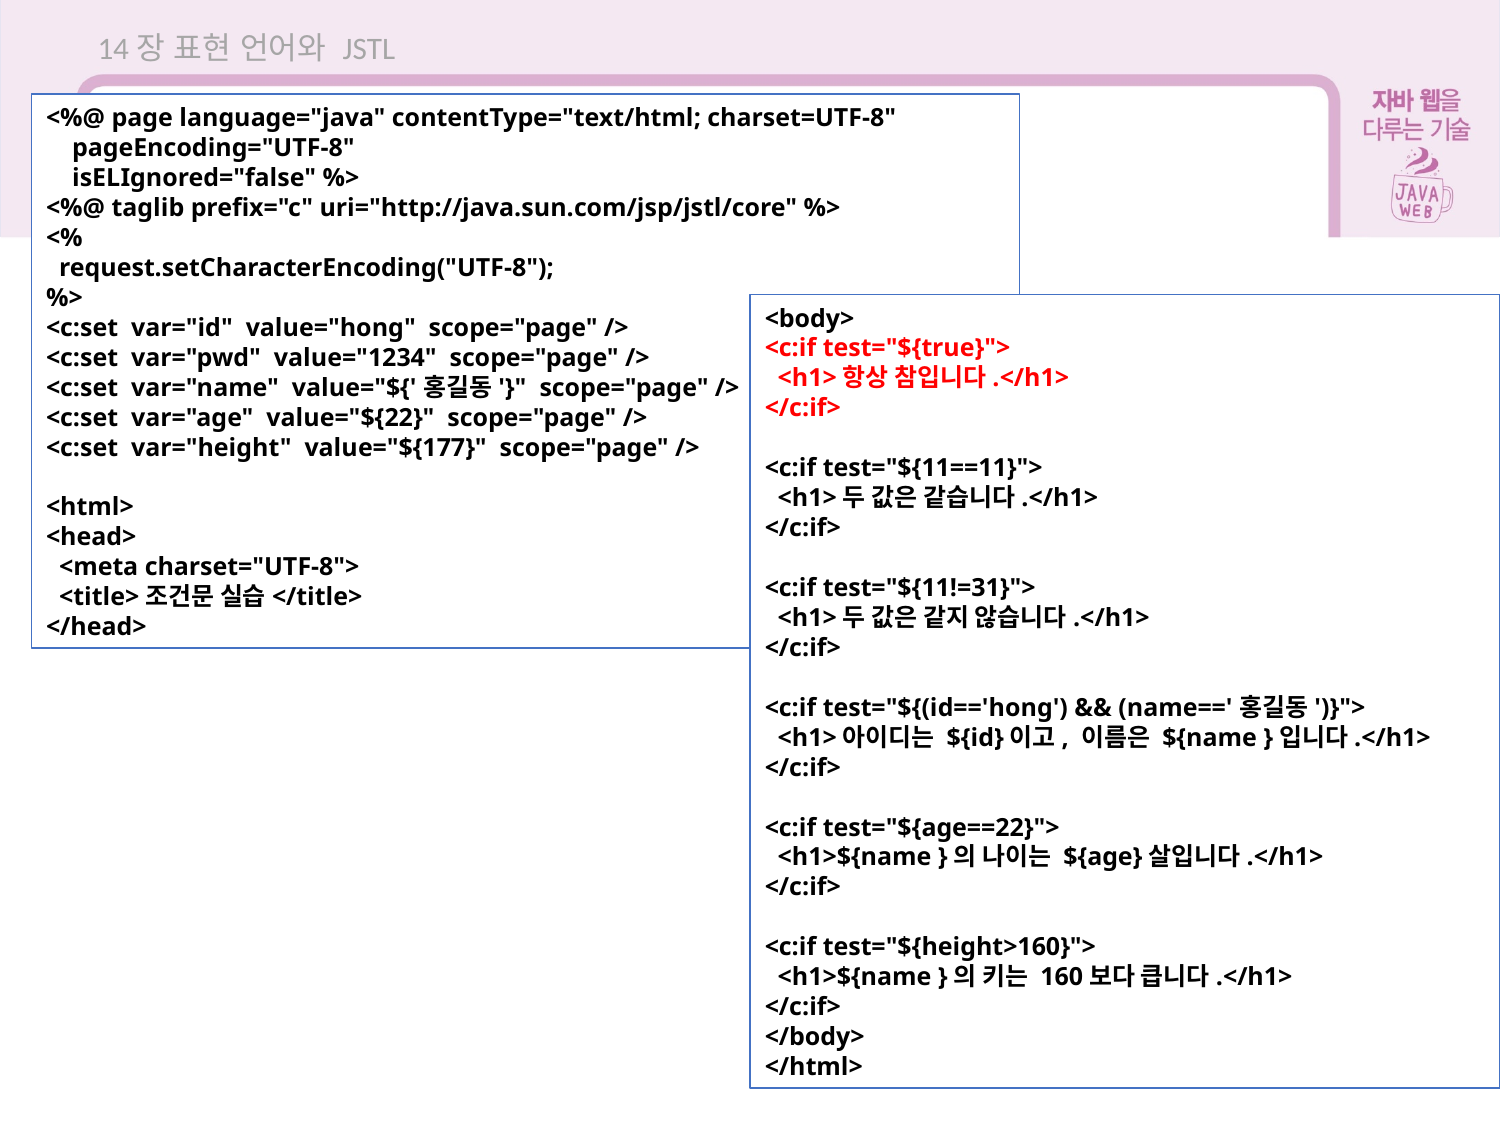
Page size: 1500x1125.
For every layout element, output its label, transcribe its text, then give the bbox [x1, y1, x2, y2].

picture [0, 0, 1500, 1125]
text_box <body> <c:if test="${true}"> <h1>항상 참입니다.</h1> </c:if> <c:if test="${11==11}"> <h1>두 값은 같습니다.</h1> </c:if> <c:if test="${11!=31}"> <h1>두 값은 같지 않습니다.</h1> </c:if> <c:if test="${(id=='hong') && (name=='홍길동')}"> <h1>아이디는 ${id}이고, 이름은 ${name }입니다.</h1> </c:if> <c:if test="${age==22}"> <h1>${name }의 나이는 ${age}살입니다.</h1> </c:if> <c:if test="${height>160}"> <h1>${name }의 키는 160보다 큽니다.</h1> </c:if> </body> </html> [749, 294, 1500, 1088]
text_box 14장 표현 언어와 JSTL [82, 0, 1133, 74]
text_box <%@ page language="java" contentType="text/html; charset=UTF-8" pageEncoding="UTF-8" isELIgnored="false" %> <%@ taglib prefix="c" uri="http://java.sun.com/jsp/jstl/core" %> <% request.setCharacterEncoding("UTF-8"); %> <c:set var="id" value="hong" scope="page" /> <c:set var="pwd" value="1234" scope="page" /> <c:set var="name" value="${'홍길동'}" scope="page" /> <c:set var="age" value="${22}" scope="page" /> <c:set var="height" value="${177}" scope="page" /> <html> <head> <meta charset="UTF-8"> <title>조건문 실습</title> </head> [31, 94, 1020, 648]
